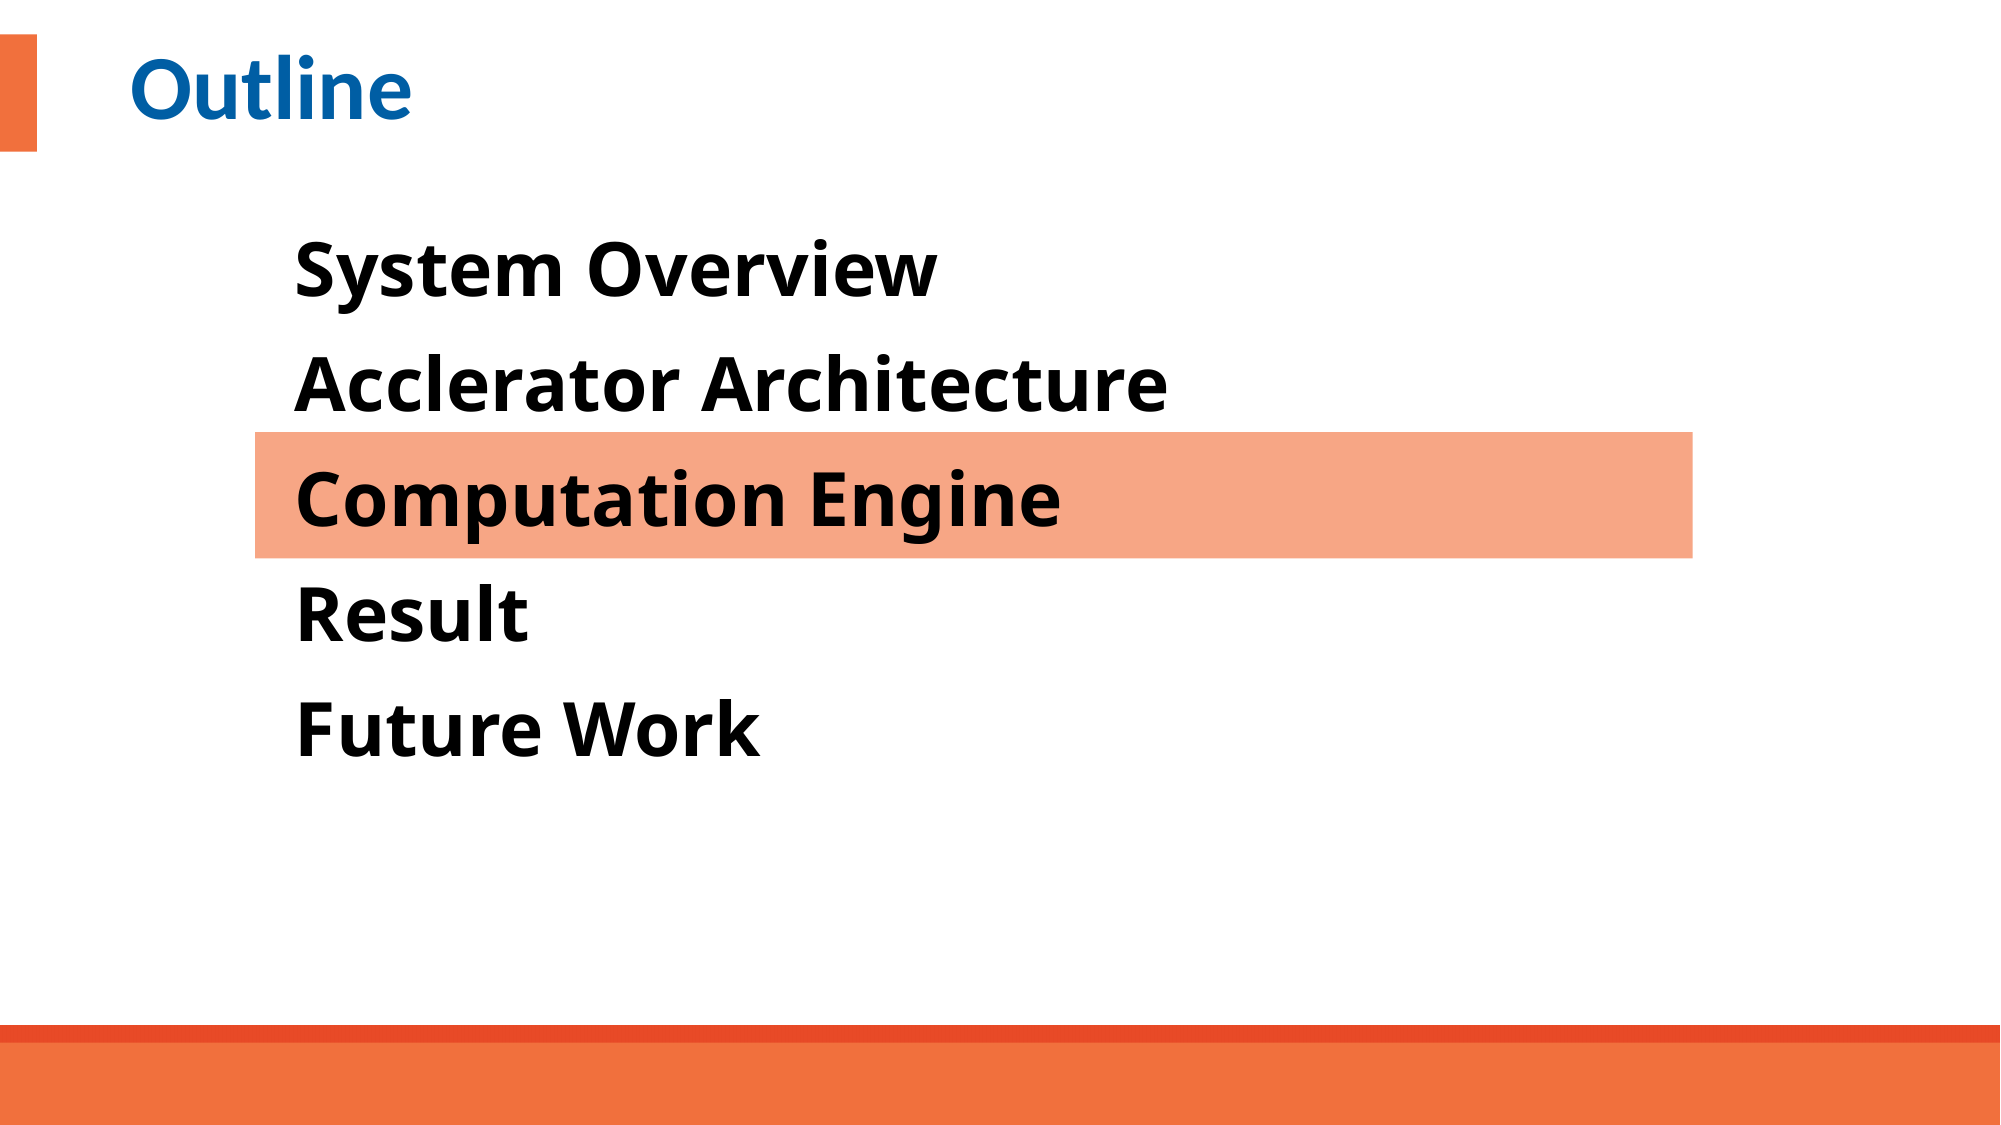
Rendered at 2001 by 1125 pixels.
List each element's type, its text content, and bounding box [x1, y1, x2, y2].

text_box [0, 1025, 2000, 1125]
text_box [254, 431, 280, 559]
text_box [0, 33, 38, 153]
text_box Outline [115, 20, 1275, 145]
text_box System Overview Acclerator Architecture Computation Engine Result Future Work [280, 214, 1881, 779]
